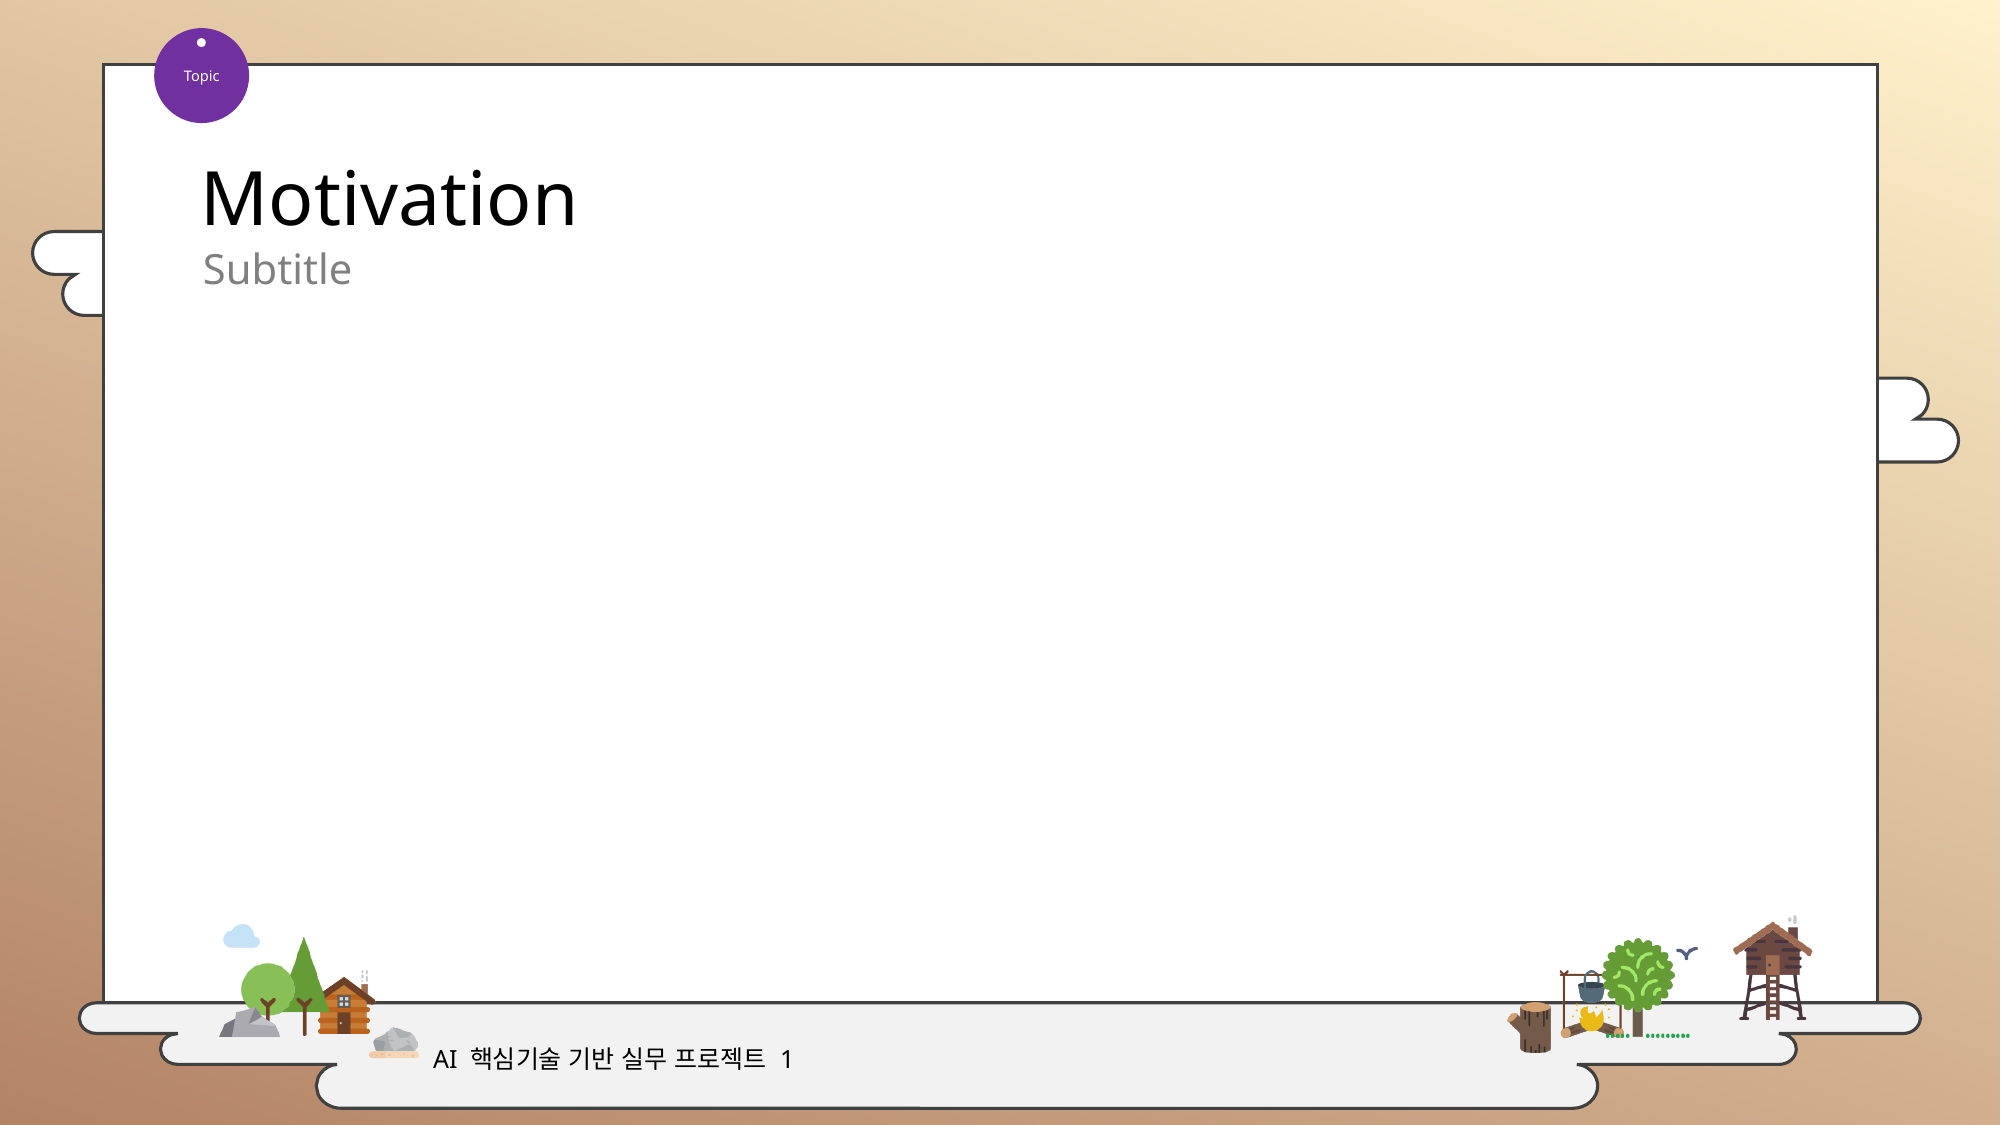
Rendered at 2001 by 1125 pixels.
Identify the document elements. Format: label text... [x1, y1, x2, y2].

text_box [78, 1001, 219, 1066]
text_box [315, 1067, 1599, 1110]
text_box [1878, 377, 1960, 464]
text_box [219, 915, 1825, 1067]
text_box [31, 230, 103, 317]
text_box AI 핵심기술 기반 실무 프로젝트 1 [418, 1067, 1225, 1082]
text_box Topic [153, 27, 251, 125]
text_box [195, 37, 207, 49]
text_box [103, 63, 1878, 1001]
text_box [1825, 1001, 1922, 1035]
text_box Subtitle [188, 248, 368, 301]
text_box Motivation [186, 142, 594, 248]
